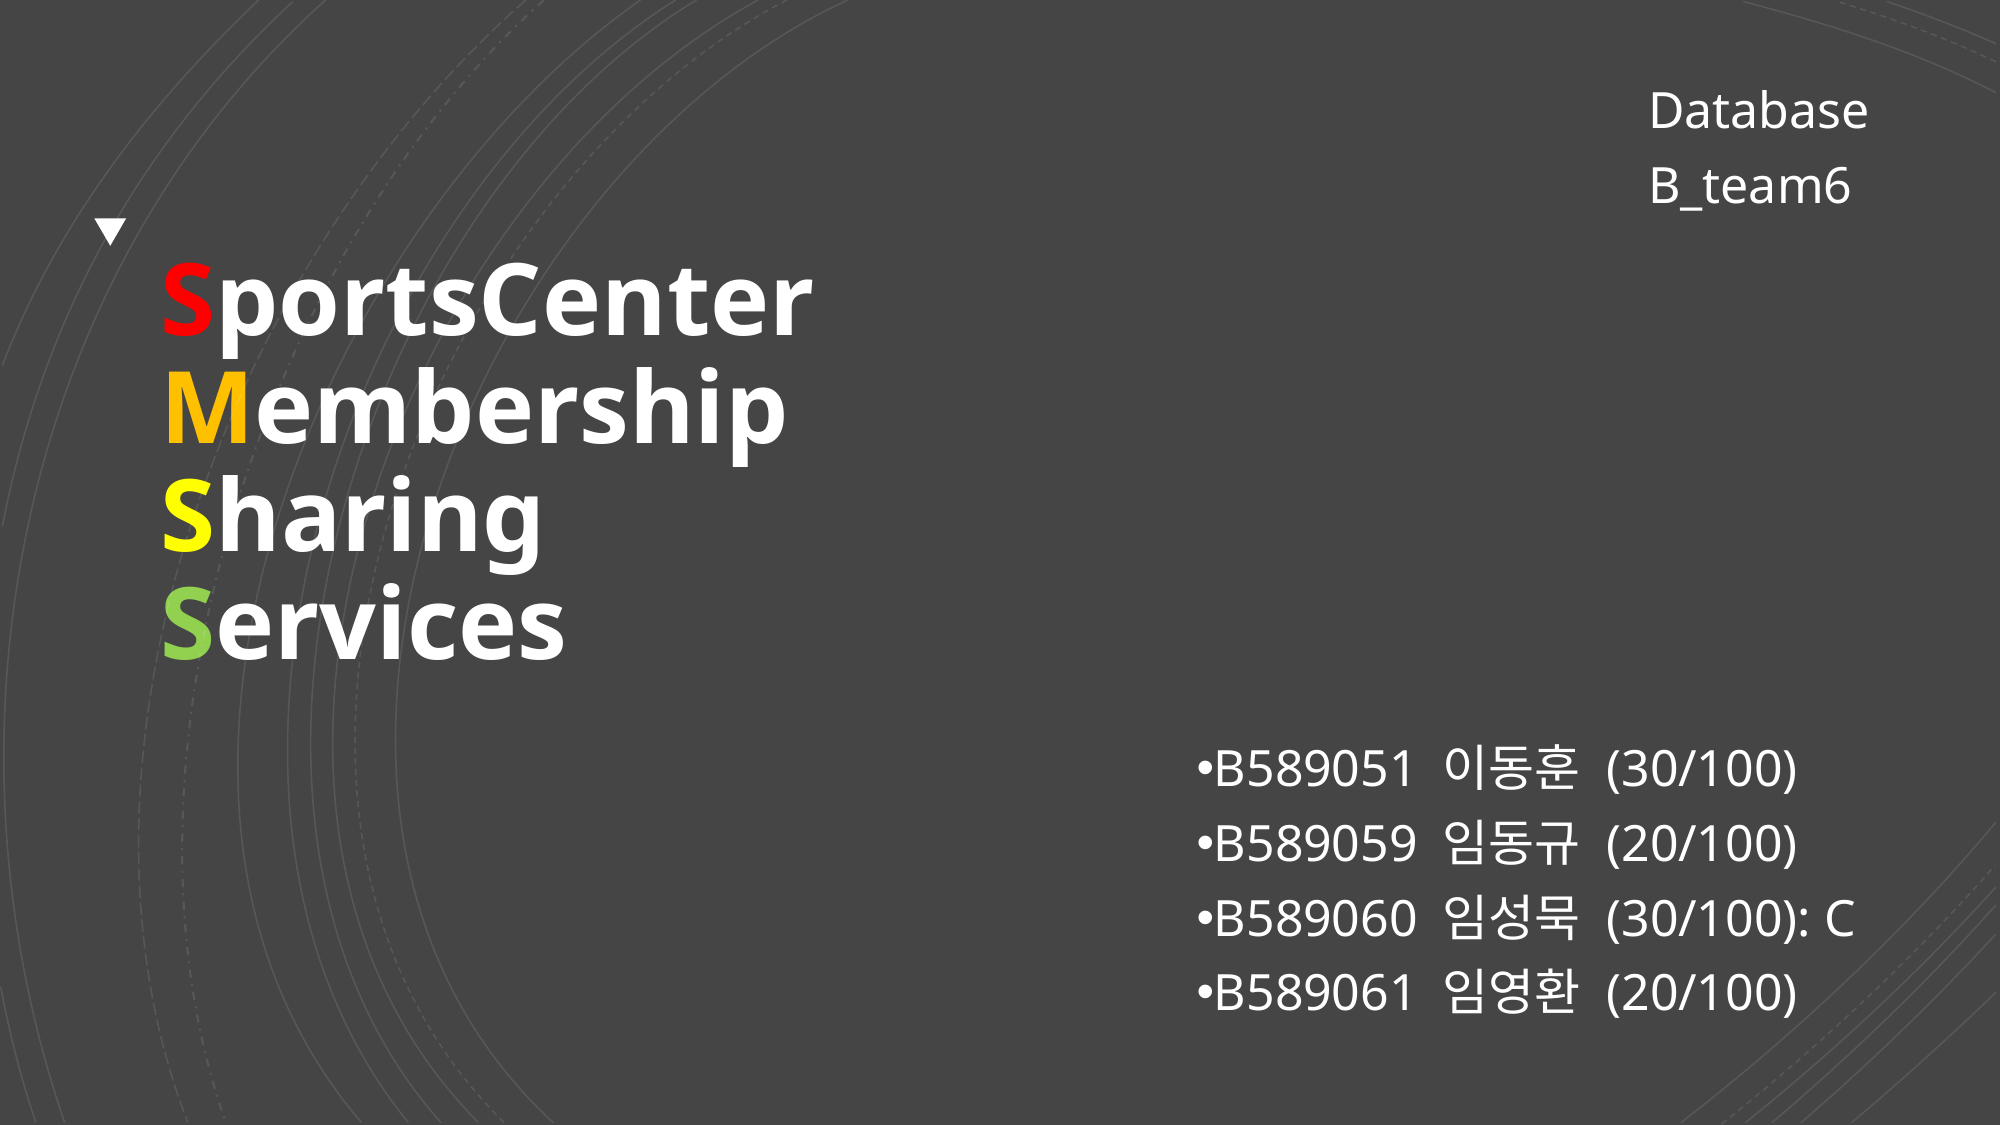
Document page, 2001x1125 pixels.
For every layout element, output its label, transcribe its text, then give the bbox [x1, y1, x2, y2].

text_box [0, 0, 1996, 1125]
text_box Database B_team6 [1996, 78, 2000, 400]
